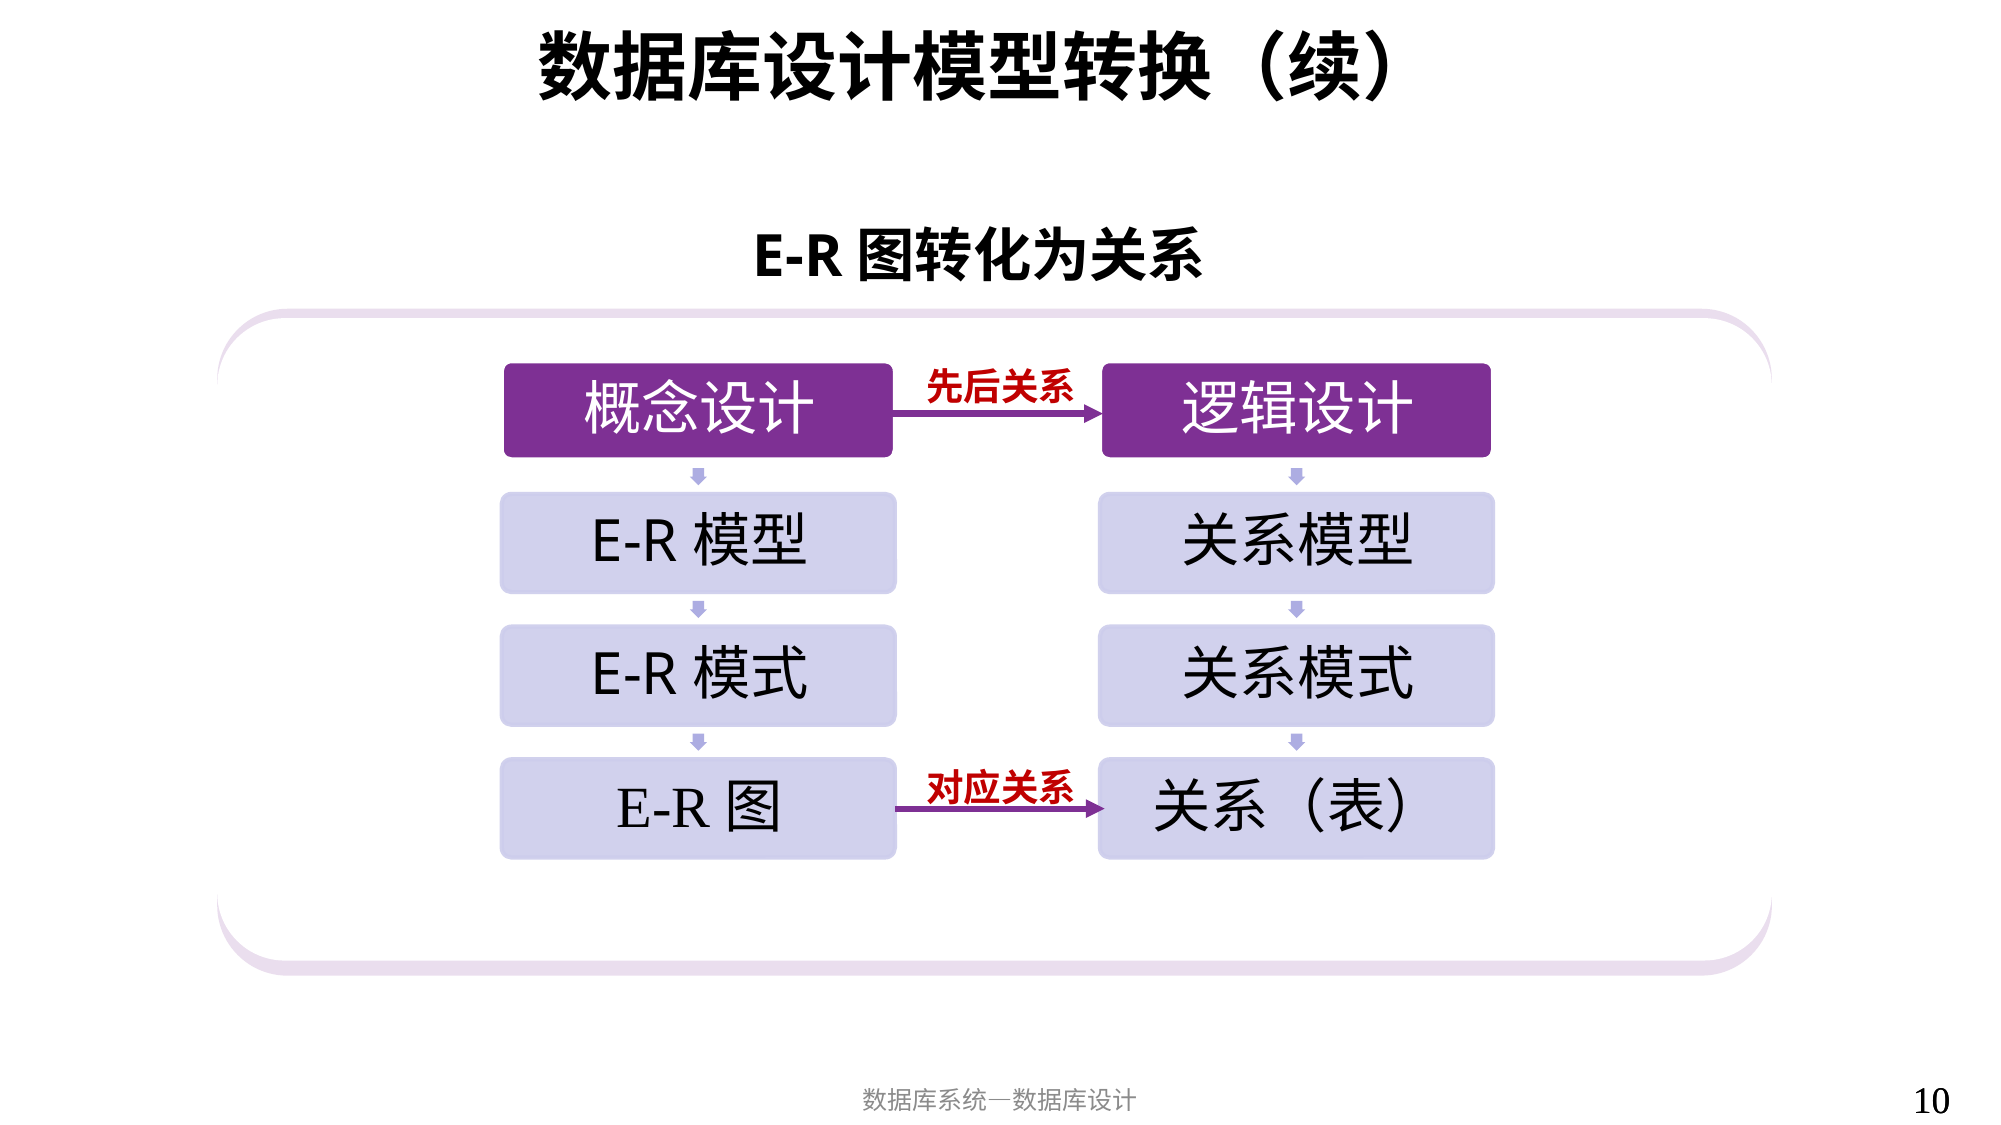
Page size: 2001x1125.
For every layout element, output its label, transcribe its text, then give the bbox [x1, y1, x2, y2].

text_box [215, 316, 1774, 963]
text_box [215, 904, 1774, 978]
text_box 先后关系 [911, 355, 1183, 359]
slide_number 10 [1898, 1069, 2000, 1125]
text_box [428, 360, 1717, 858]
footer 数据库系统—数据库设计 [662, 1073, 1338, 1125]
text_box [215, 309, 1774, 374]
title E-R图转化为关系 [176, 197, 1783, 309]
text_box 数据库设计模型转换（续） [159, 8, 1815, 121]
